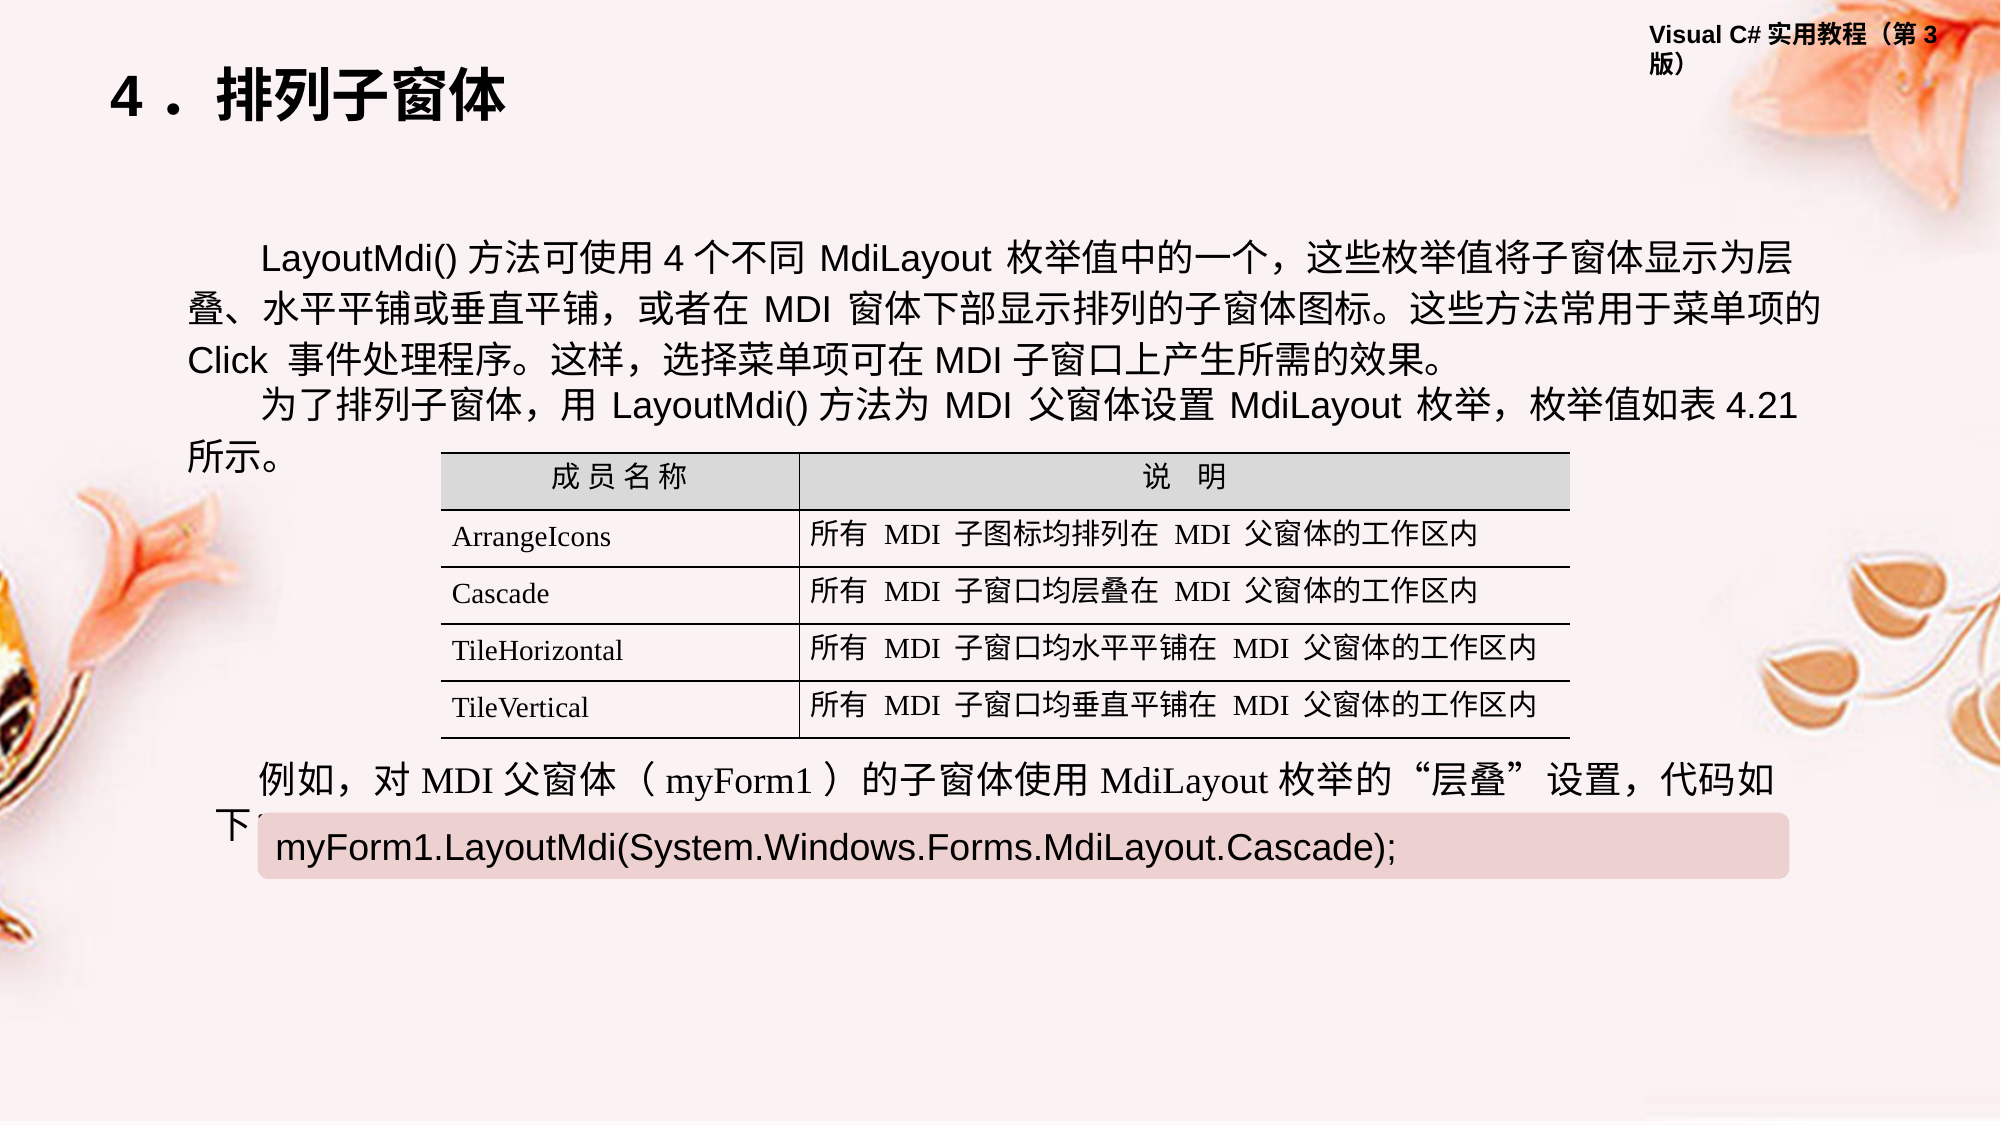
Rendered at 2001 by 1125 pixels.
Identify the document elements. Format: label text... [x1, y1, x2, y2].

text_box LayoutMdi()方法可使用4个不同 MdiLayout 枚举值中的一个，这些枚举值将子窗体显示为层叠、水平平铺或垂直平铺，或者在 MDI 窗体下部显示排列的子窗体图标。这些方法常用于菜单项的Click 事件处理程序。这样，选择菜单项可在MDI子窗口上产生所需的效果。 为了排列子窗体，用 LayoutMdi()方法为 MDI 父窗体设置 MdiLayout 枚举，枚举值如表4.21所示。 [172, 226, 1839, 485]
table_cell TileHorizontal [441, 625, 799, 680]
table_cell TileVertical [441, 682, 799, 737]
table_header 成 员 名 称 [441, 454, 799, 509]
table_cell 所有 MDI 子窗口均水平平铺在 MDI 父窗体的工作区内 [800, 625, 1570, 680]
table_cell 所有 MDI 子窗口均垂直平铺在 MDI 父窗体的工作区内 [800, 682, 1570, 737]
text_box 例如，对MDI父窗体（myForm1）的子窗体使用MdiLayout枚举的“层叠”设置，代码如下： [199, 748, 1790, 854]
table_cell 所有 MDI 子图标均排列在 MDI 父窗体的工作区内 [800, 511, 1570, 566]
table_cell Cascade [441, 568, 799, 623]
table_cell 所有 MDI 子窗口均层叠在 MDI 父窗体的工作区内 [800, 568, 1570, 623]
table_header 说 明 [800, 454, 1570, 509]
picture [0, 0, 2001, 1125]
table_cell ArrangeIcons [441, 511, 799, 566]
text_box myForm1.LayoutMdi(System.Windows.Forms.MdiLayout.Cascade); [257, 812, 1790, 879]
text_box 4．排列子窗体 [96, 58, 1047, 136]
